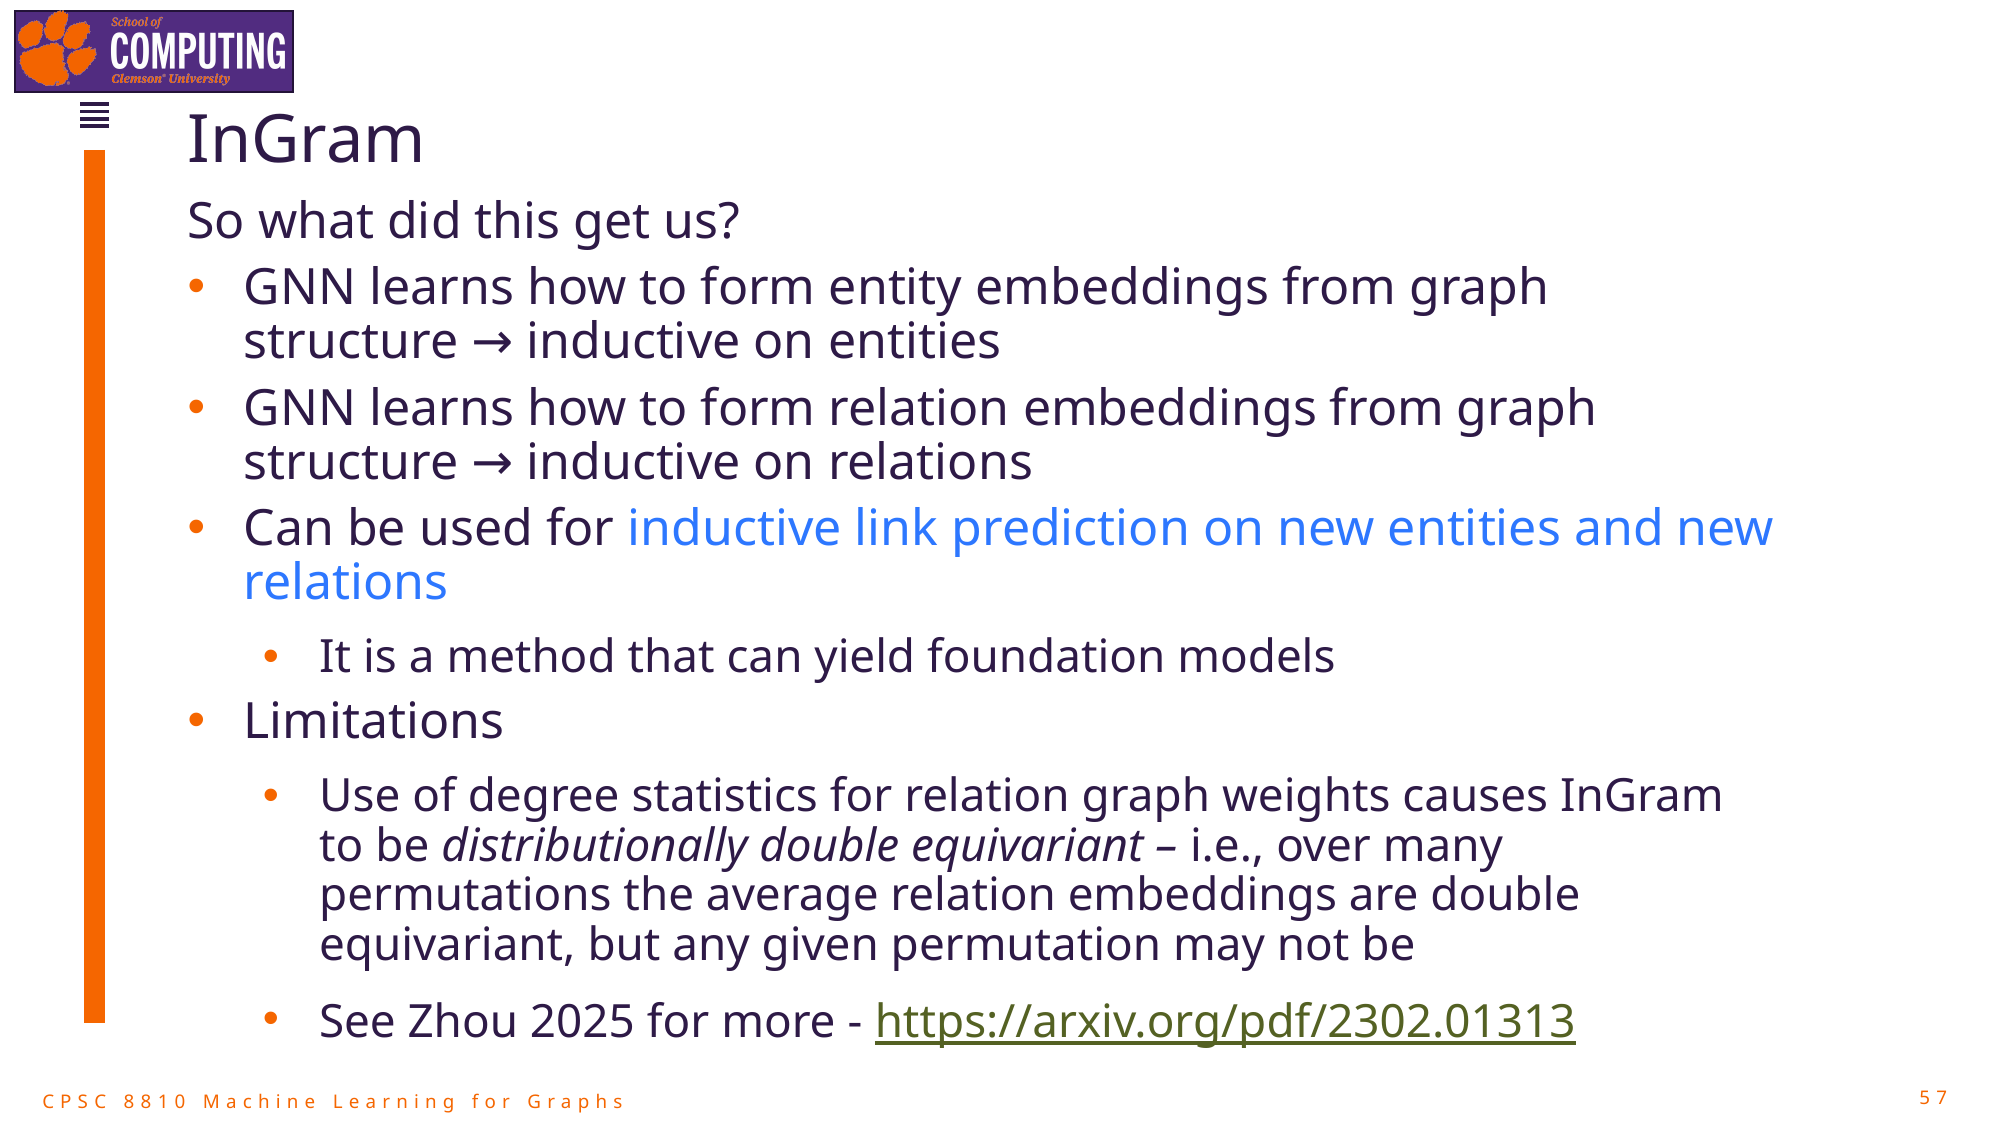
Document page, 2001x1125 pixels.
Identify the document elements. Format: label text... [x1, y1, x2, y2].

picture [18, 10, 285, 86]
title InGram [187, 104, 1913, 178]
list So what did this get us? GNN learns how to form entity embeddings from graph structure → inductive on entities GNN learns how to form relation embeddings from graph structure → inductive on relations Can be used for inductive link prediction on new entities and new relations It is a method that can yield foundation models Limitations Use of degree statistics for relation graph weights causes InGram to be distributionally double equivariant – i.e., over many permutations the average relation embeddings are double equivariant, but any given permutation may not be See Zhou 2025 for more - https://arxiv.org/pdf/2302.01313 [187, 195, 1778, 1119]
